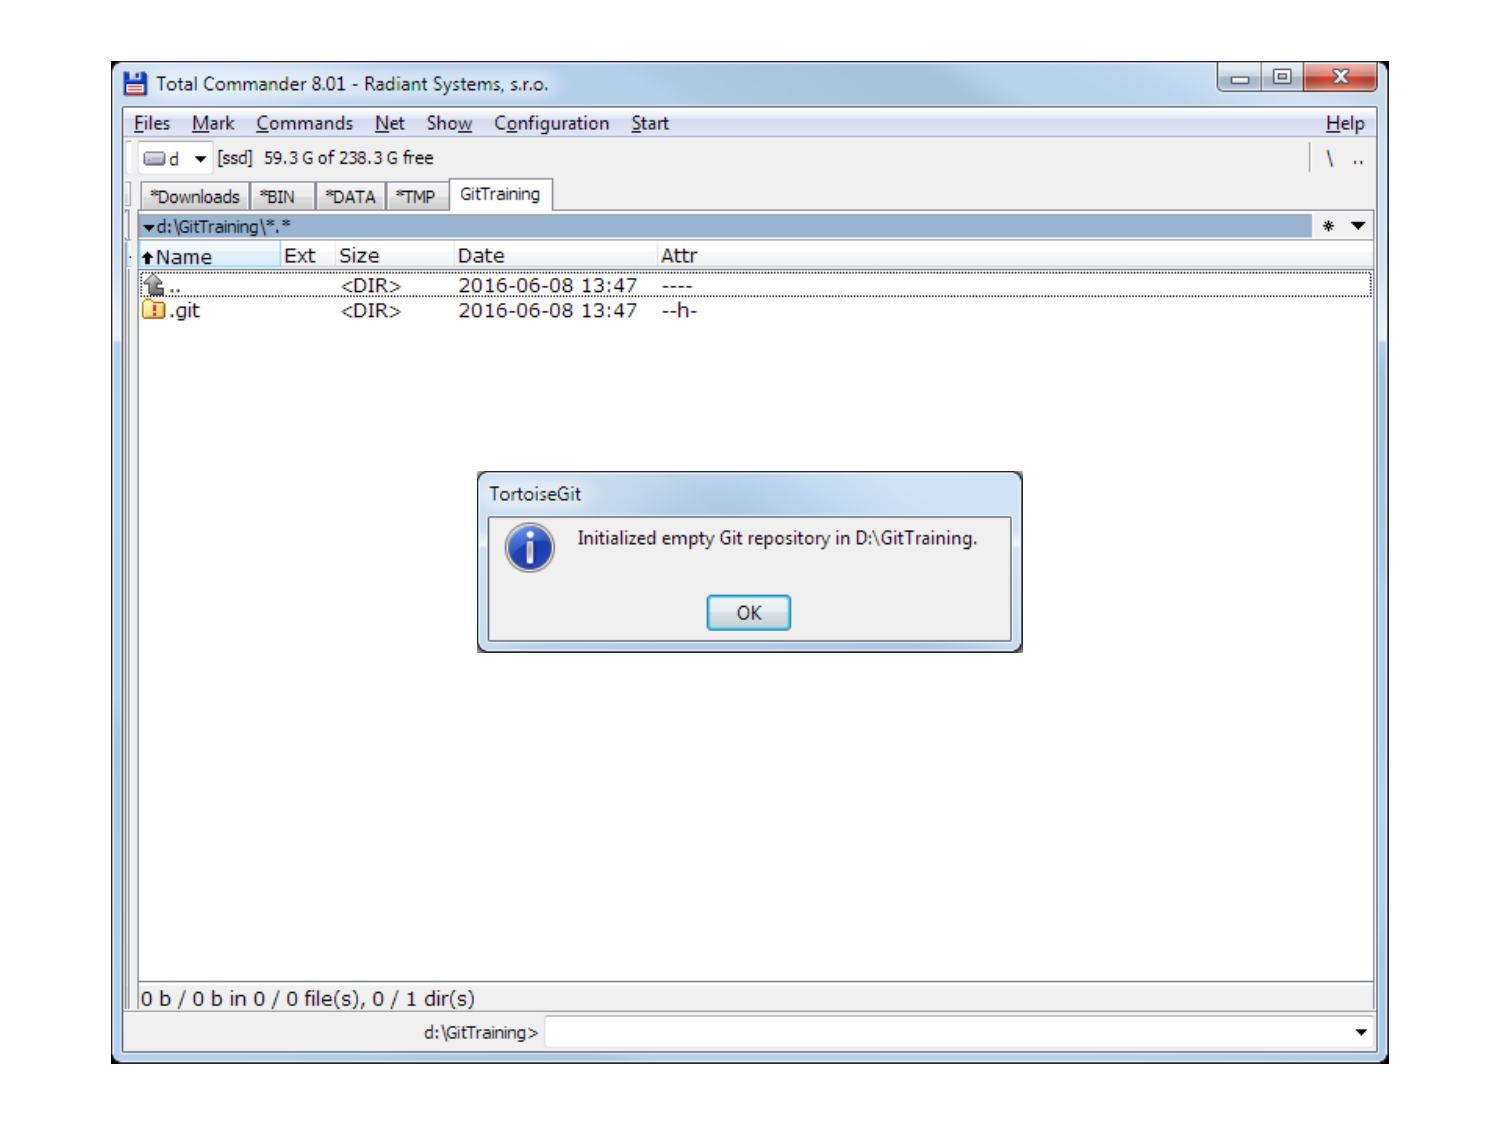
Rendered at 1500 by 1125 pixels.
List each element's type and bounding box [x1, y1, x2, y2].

picture [111, 61, 1389, 1064]
